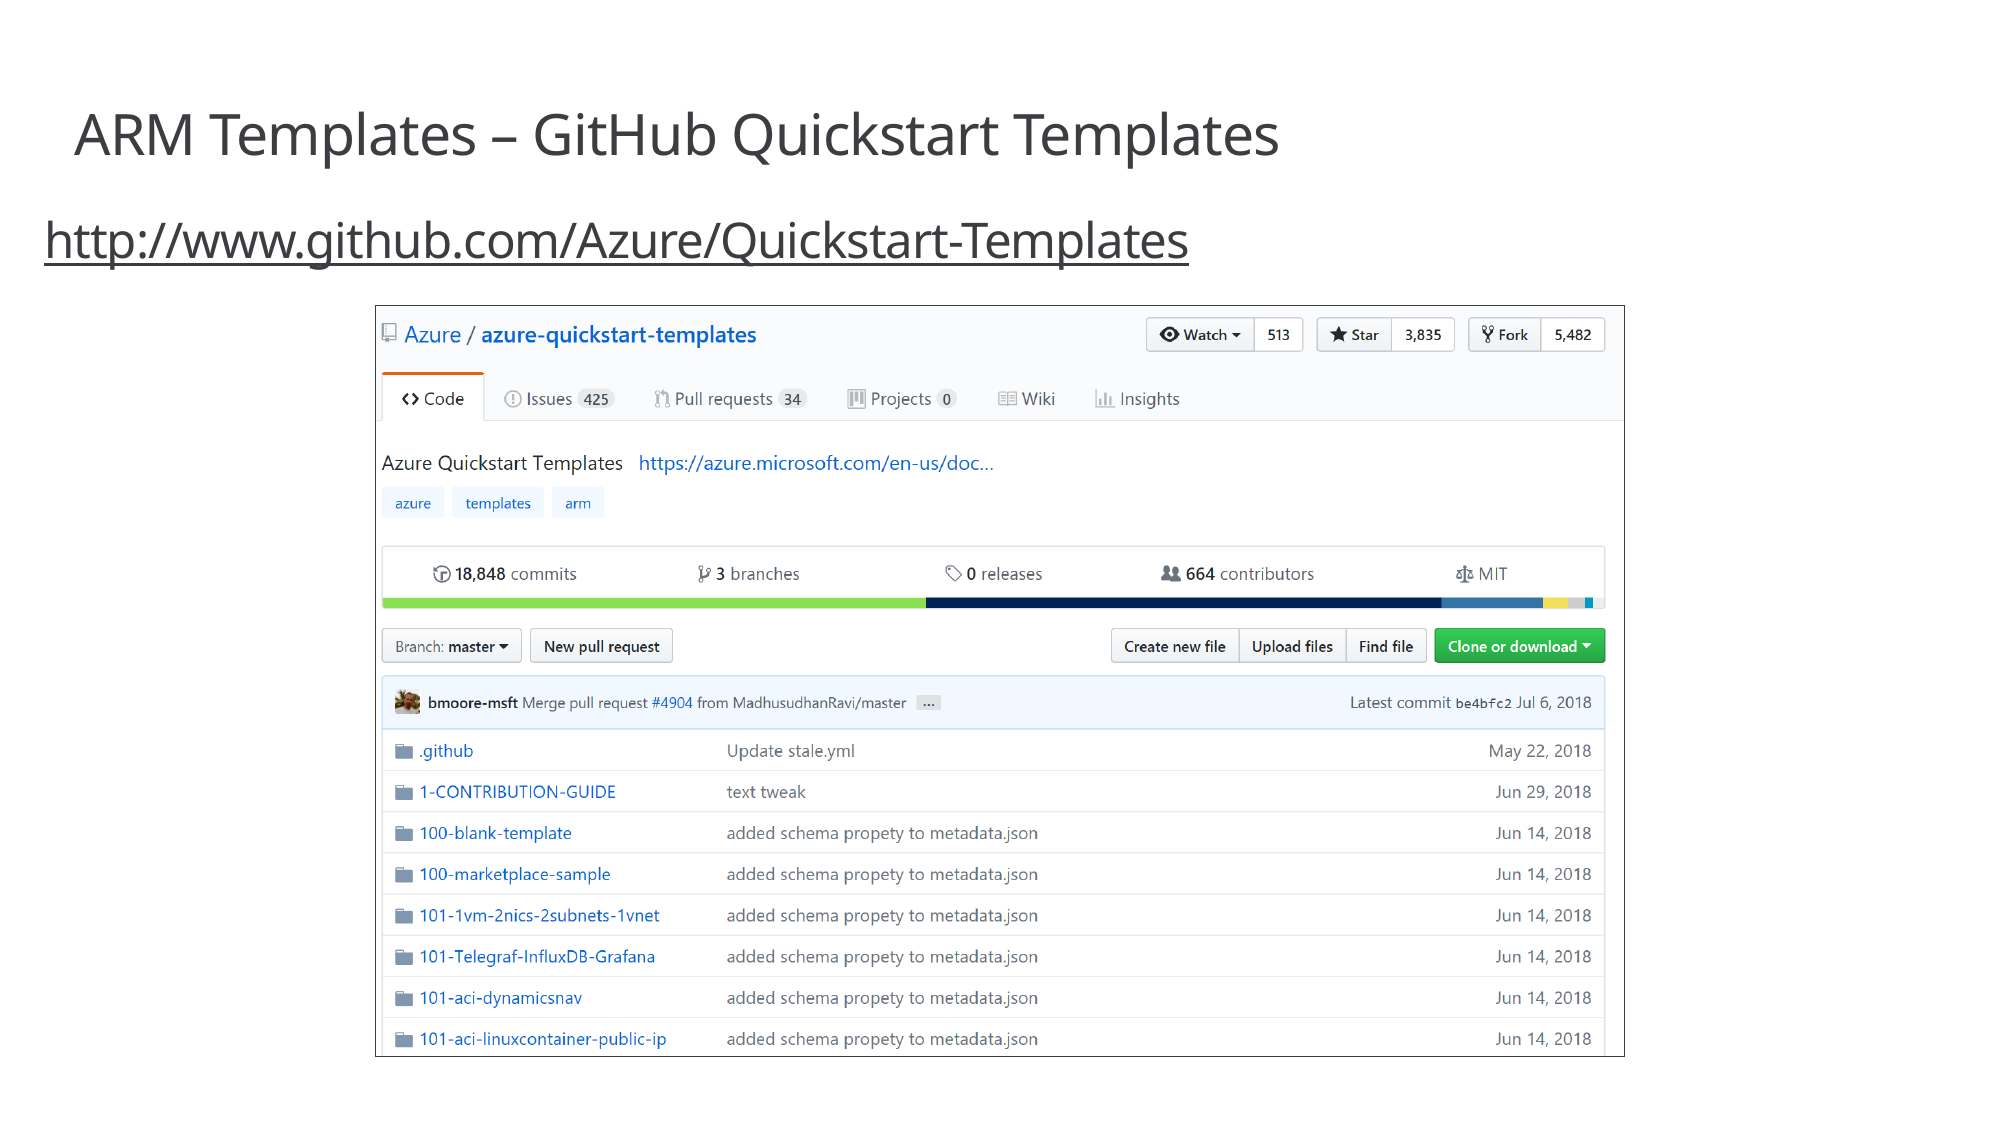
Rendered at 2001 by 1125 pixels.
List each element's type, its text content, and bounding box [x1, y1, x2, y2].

title ARM Templates – GitHub Quickstart Templates [74, 91, 1930, 194]
picture [375, 305, 1625, 1057]
list http://www.github.com/Azure/Quickstart-Templates [44, 194, 1957, 285]
